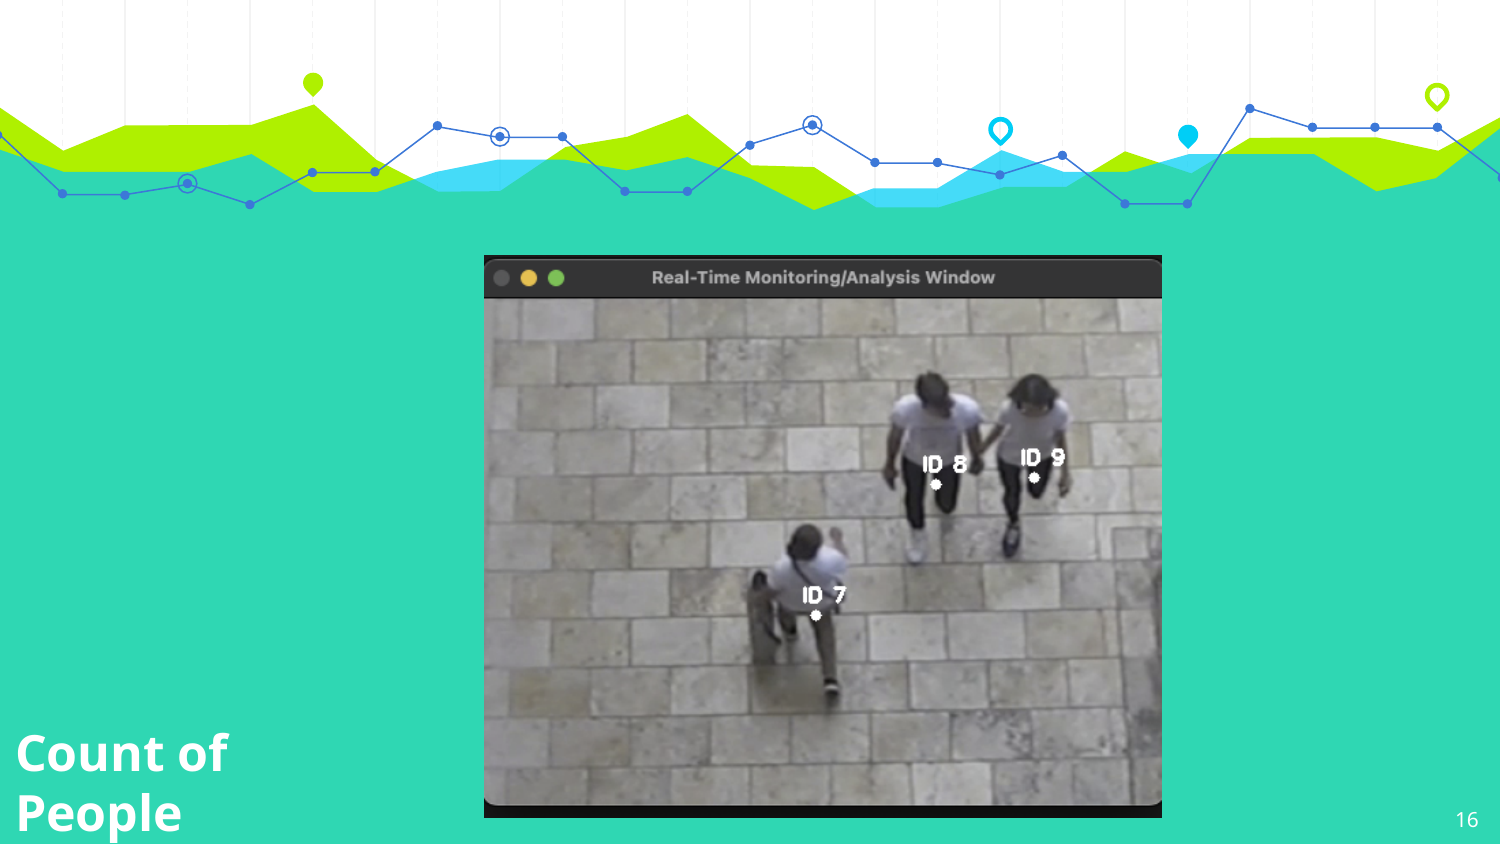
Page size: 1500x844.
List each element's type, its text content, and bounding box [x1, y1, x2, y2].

slide_number 16 [1403, 791, 1494, 844]
picture [484, 255, 1162, 818]
list Count of People [0, 709, 341, 844]
